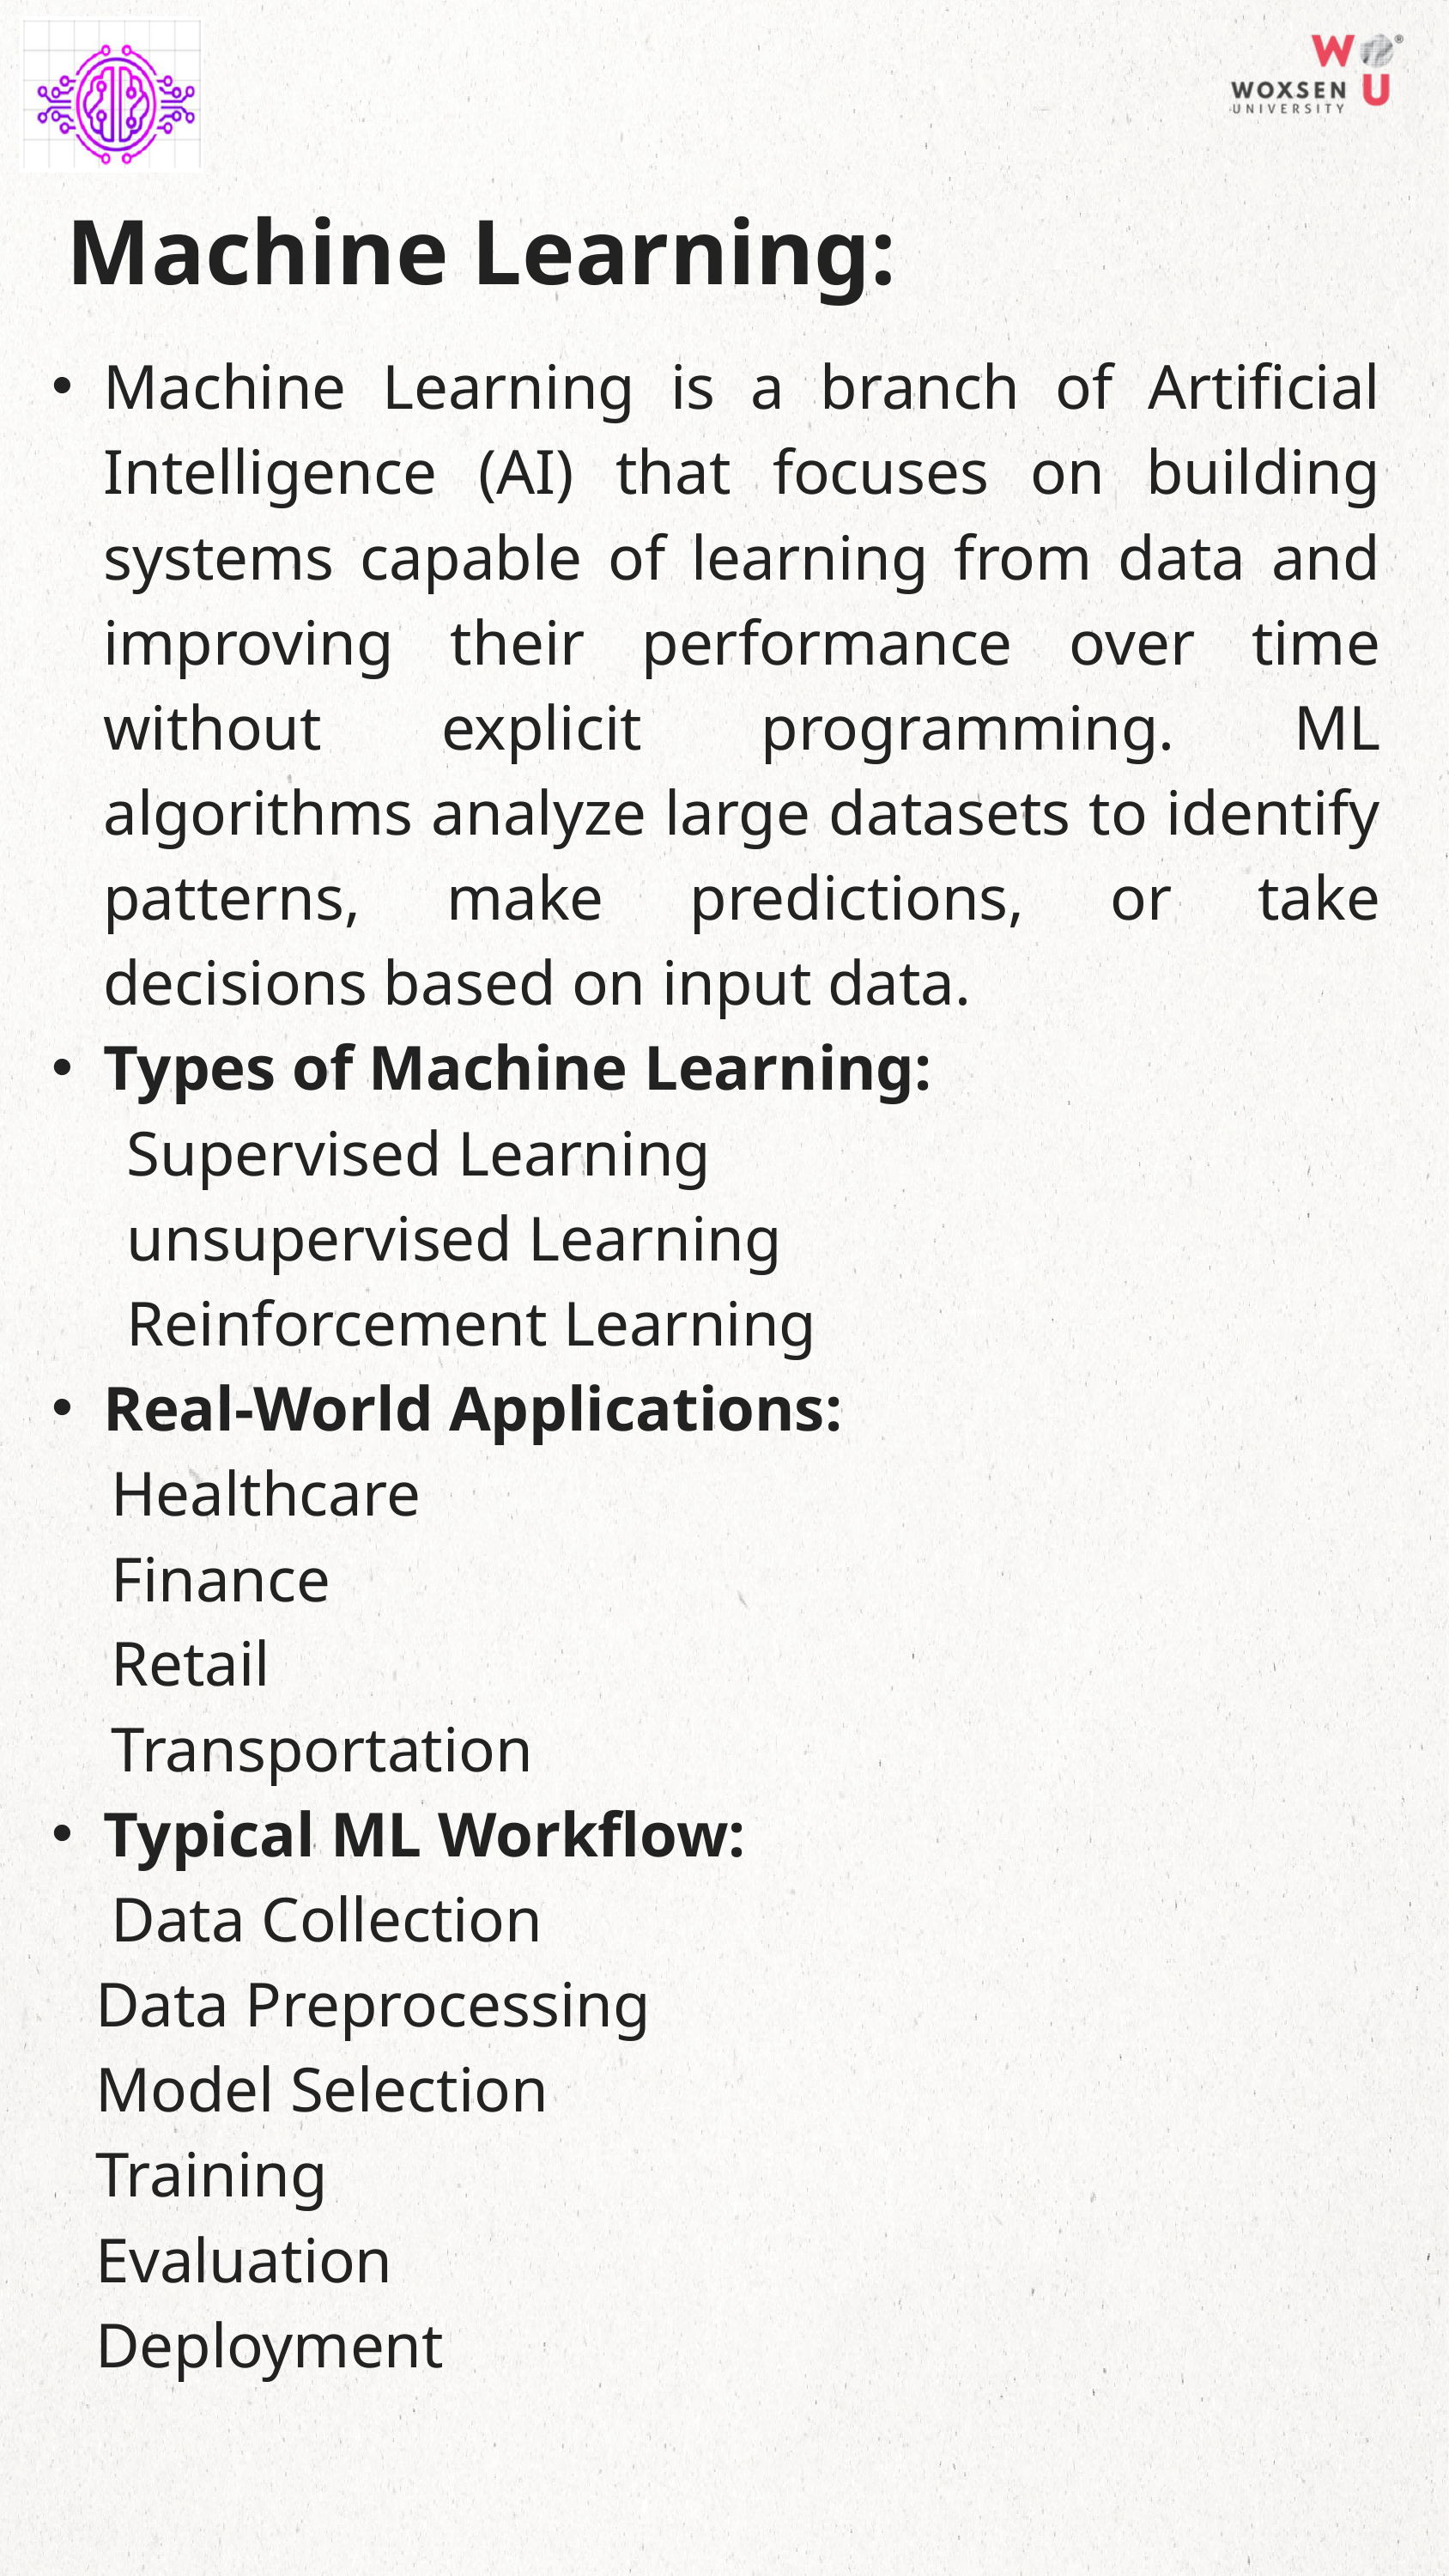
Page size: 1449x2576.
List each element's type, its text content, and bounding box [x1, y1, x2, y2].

text_box Machine Learning is a branch of Artificial Intelligence (AI) that focuses on building systems capable of learning from data and improving their performance over time without explicit programming. ML algorithms analyze large datasets to identify patterns, make predictions, or take decisions based on input data. Types of Machine Learning: Supervised Learning unsupervised Learning Reinforcement Learning Real-World Applications: Healthcare Finance Retail Transportation Typical ML Workflow: Data Collection Data Preprocessing Model Selection Training Evaluation Deployment [0, 336, 1382, 2550]
text_box [19, 16, 204, 173]
text_box [1212, 16, 1427, 128]
text_box [0, 0, 1449, 2576]
text_box Machine Learning: [66, 177, 1449, 303]
